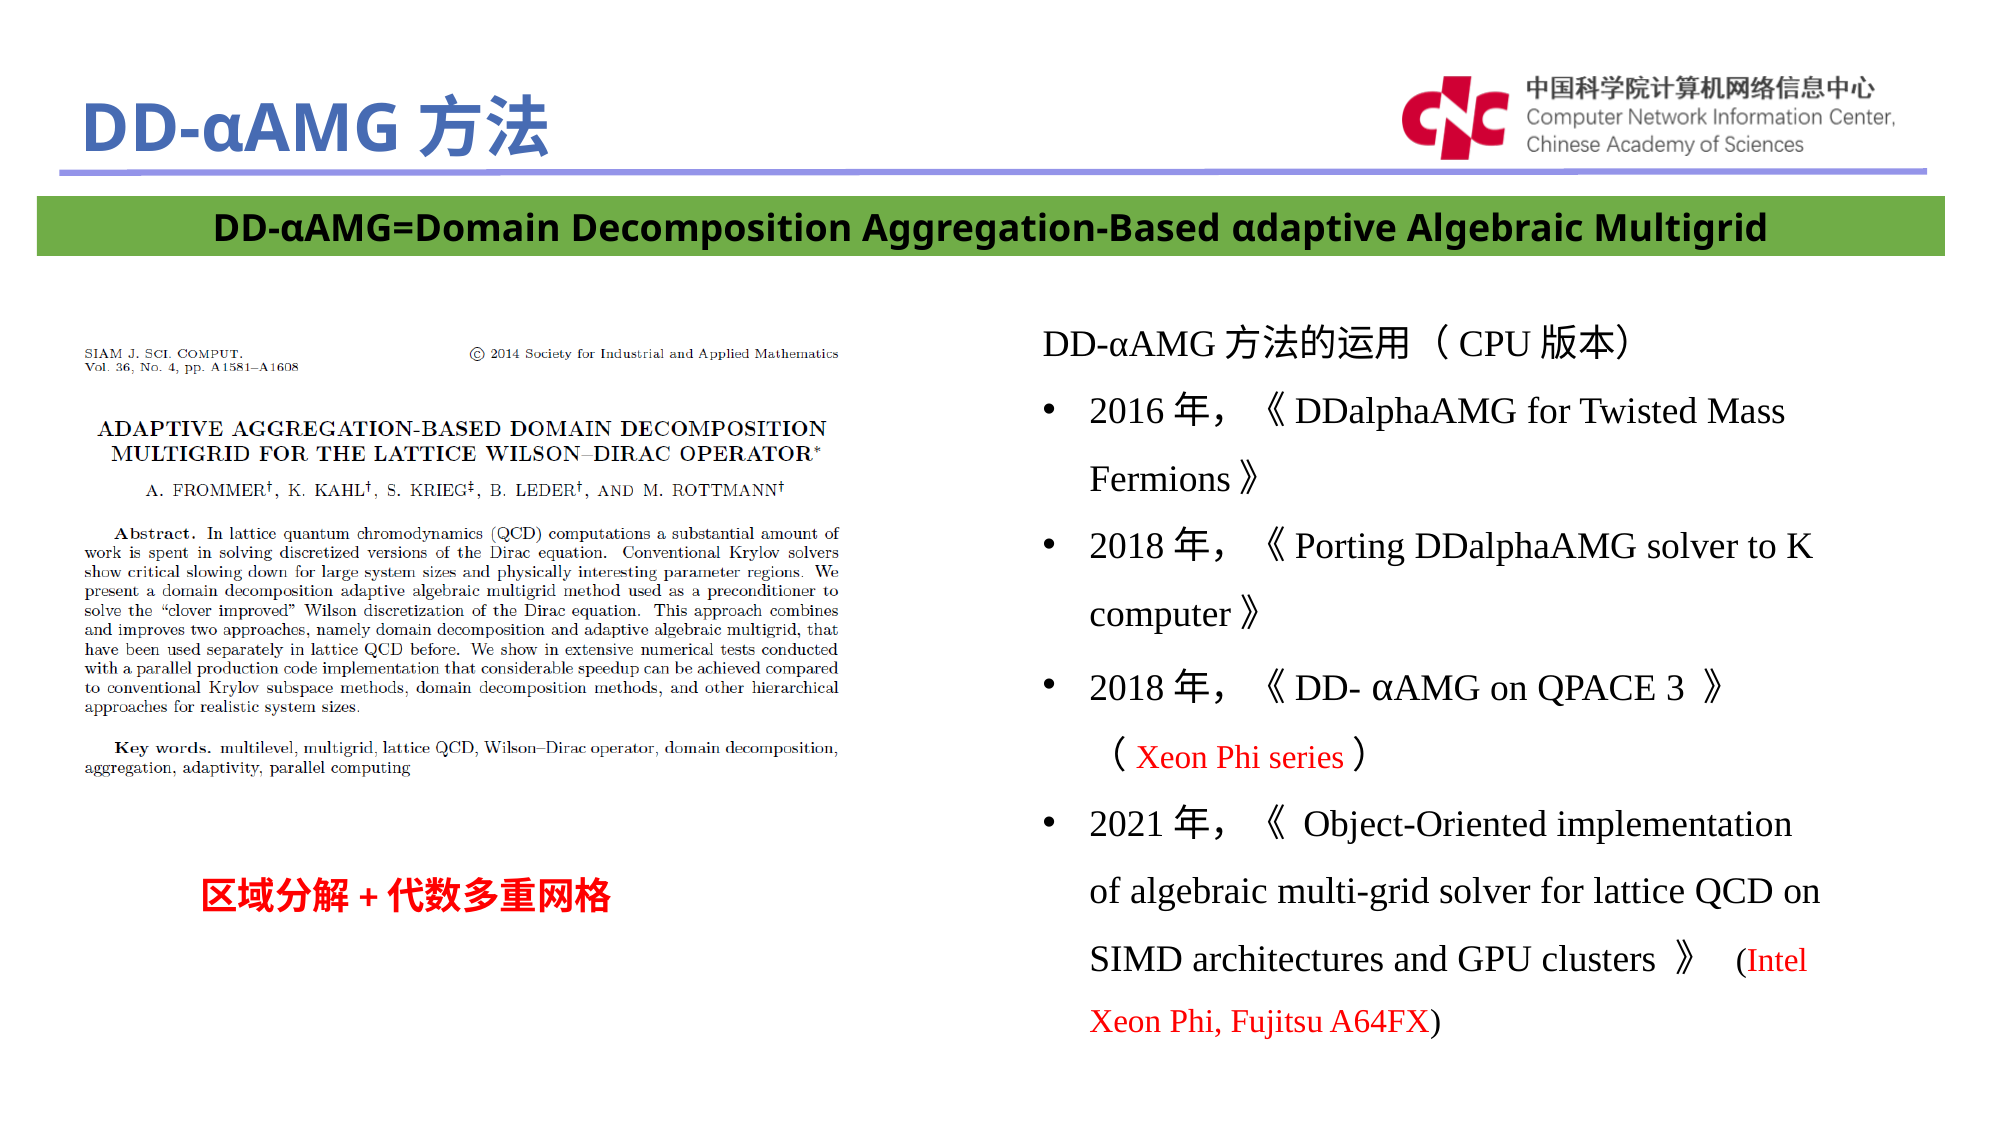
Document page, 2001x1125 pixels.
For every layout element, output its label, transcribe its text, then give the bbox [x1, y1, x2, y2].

text_box 区域分解+代数多重网格 [185, 864, 930, 925]
text_box DD-αAMG方法的运用（CPU版本） 2016年，《DDalphaAMG for Twisted Mass Fermions》 2018年，《Porting DDalphaAMG solver to K computer》 2018年，《DD- αAMG on QPACE 3 》（Xeon Phi series） 2021年，《 Object-Oriented implementation of algebraic multi-grid solver for lattice QCD on SIMD architectures and GPU clusters 》 (Intel Xeon Phi, Fujitsu A64FX) [1027, 288, 1848, 1091]
text_box DD-αAMG=Domain Decomposition Aggregation-Based αdaptive Algebraic Multigrid [36, 196, 1945, 256]
title DD-αAMG方法 [65, 85, 585, 174]
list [54, 316, 876, 789]
picture [1402, 63, 1967, 171]
